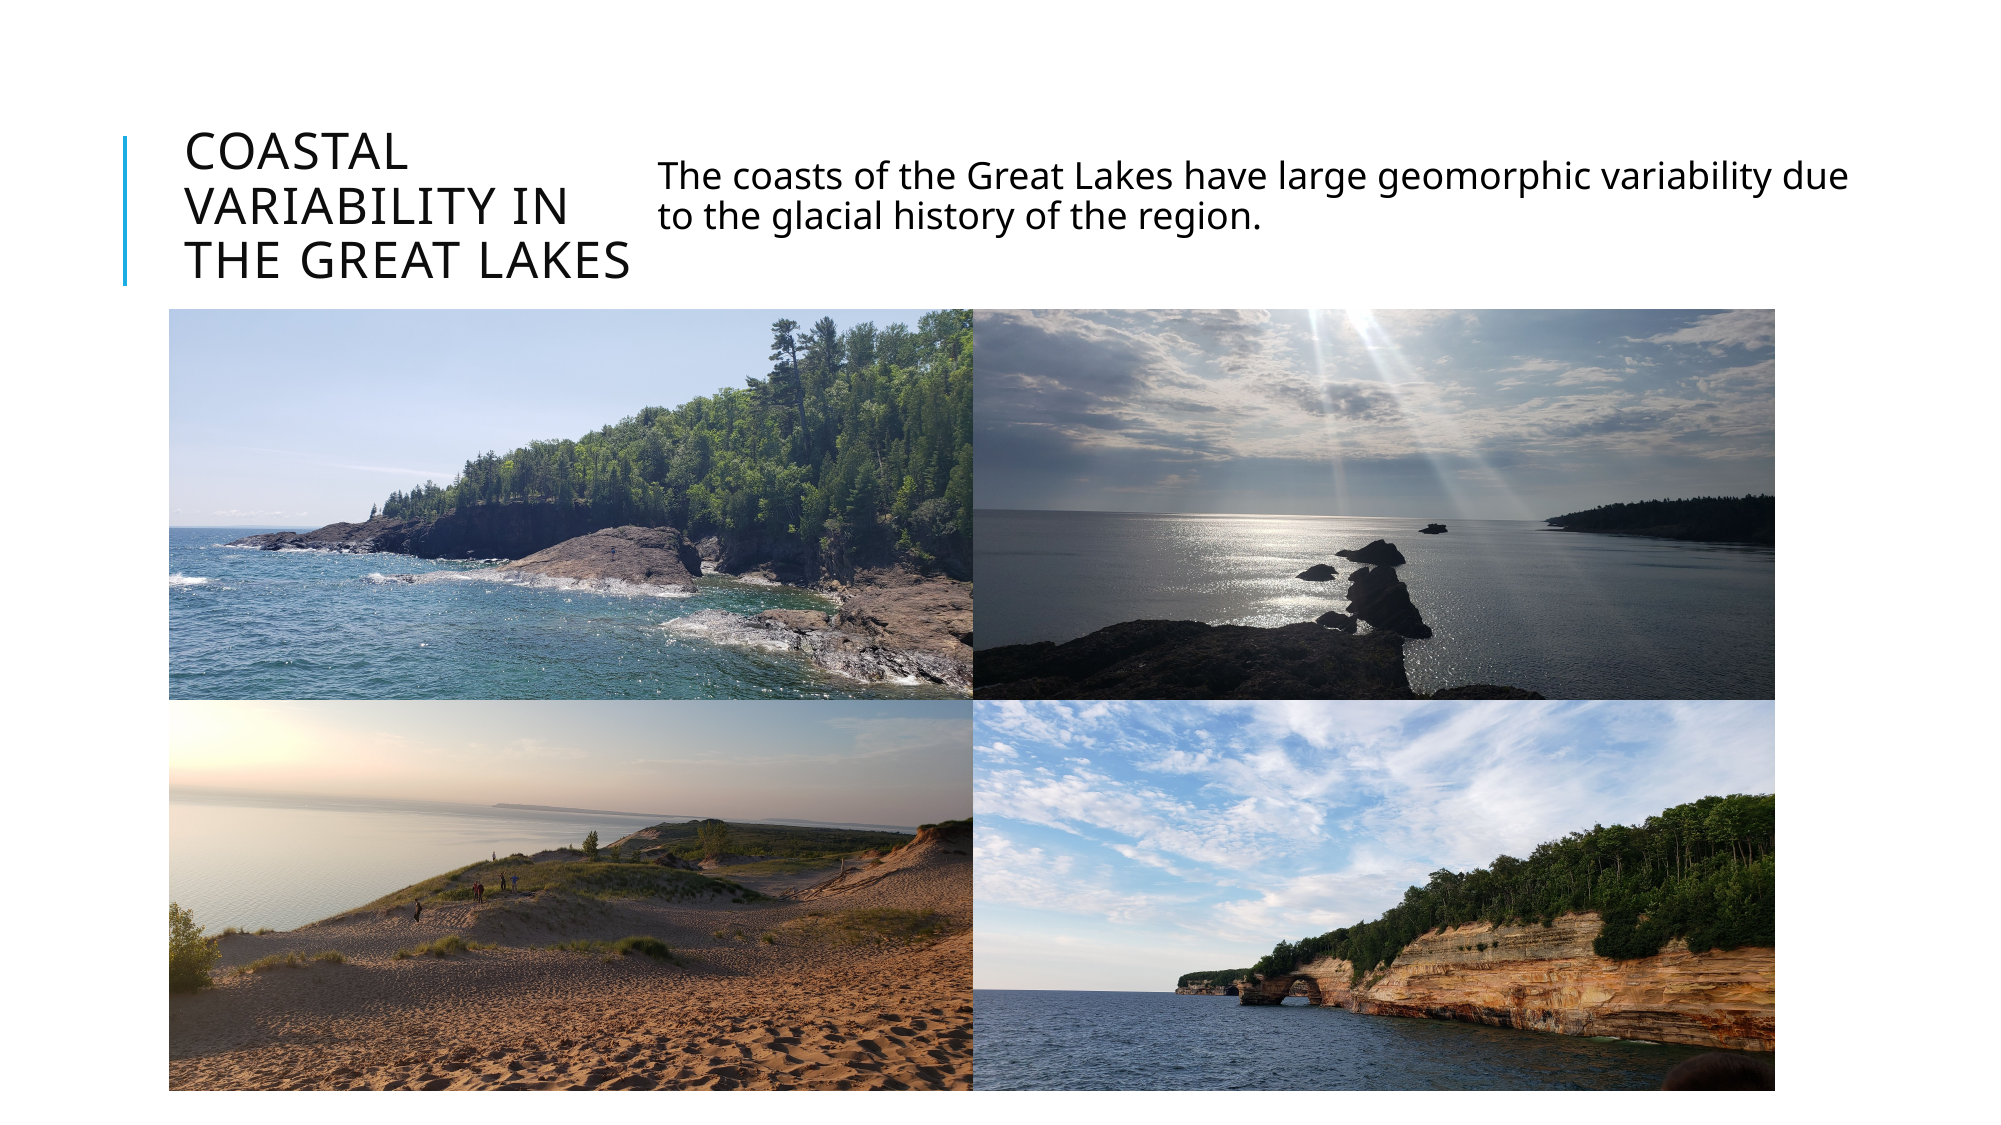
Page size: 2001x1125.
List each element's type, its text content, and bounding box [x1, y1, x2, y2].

text_box [1041, 302, 1830, 963]
list The coasts of the Great Lakes have large geomorphic variability due to the glacial history of the region. [650, 149, 1865, 266]
picture [169, 309, 1775, 1091]
title Coastal Variability in the Great Lakes [169, 99, 650, 305]
